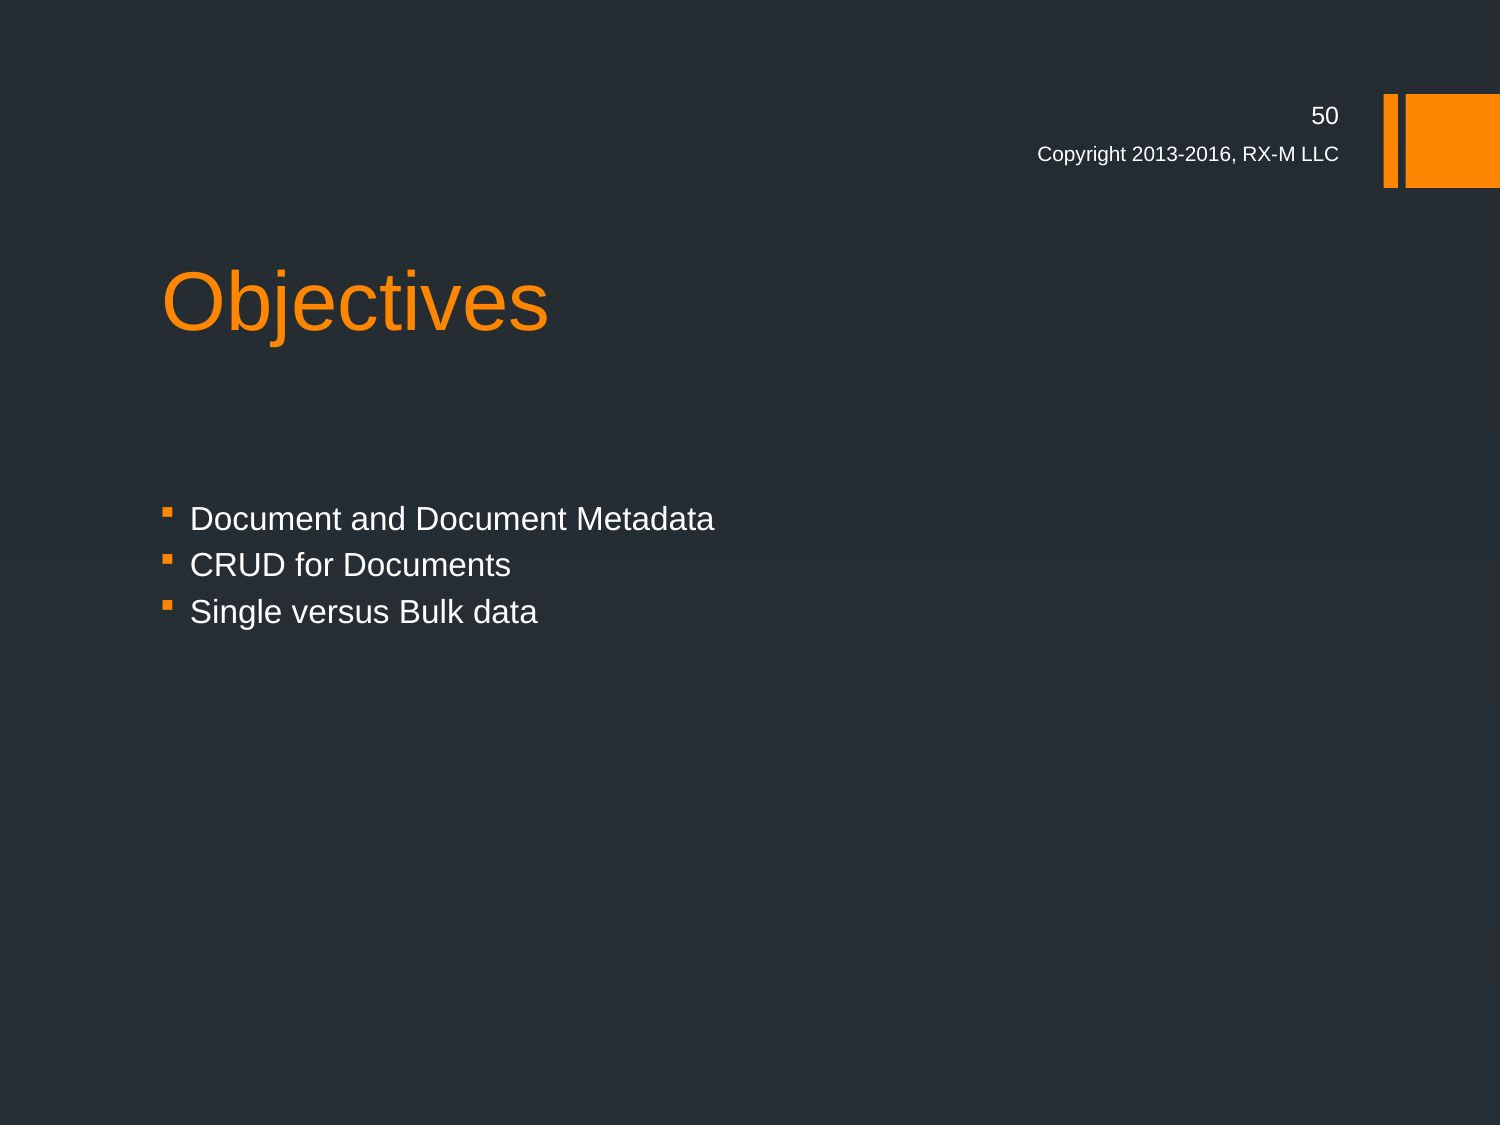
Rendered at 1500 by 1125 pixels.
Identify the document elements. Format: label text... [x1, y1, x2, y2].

title Objectives [146, 165, 1347, 355]
list Document and Document Metadata CRUD for Documents Single versus Bulk data [62, 374, 1263, 1031]
slide_number 50 [1199, 90, 1355, 140]
footer Copyright 2013-2016, RX-M LLC [985, 140, 1355, 190]
